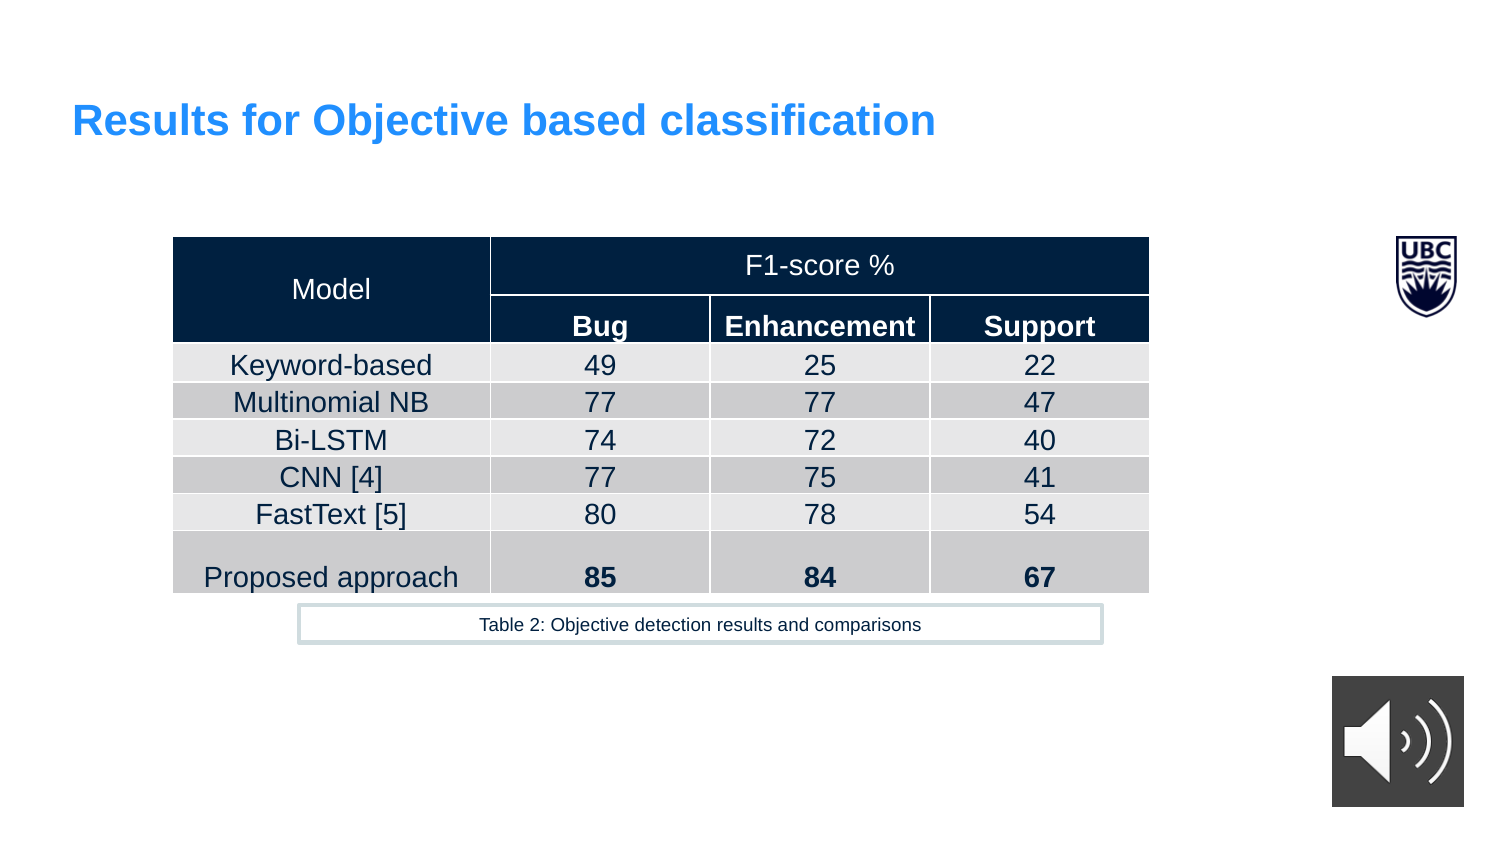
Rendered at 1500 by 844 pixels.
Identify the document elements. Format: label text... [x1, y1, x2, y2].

table_cell Keyword-based [173, 344, 490, 381]
table_cell 77 [491, 457, 709, 493]
table_cell 78 [711, 494, 929, 530]
table_cell 47 [931, 383, 1149, 418]
table_cell 25 [711, 344, 929, 381]
table_cell 67 [931, 531, 1149, 593]
table_cell 75 [711, 457, 929, 493]
table_cell 77 [711, 383, 929, 418]
table_header F1-score % [491, 237, 1149, 294]
table_cell 54 [931, 494, 1149, 530]
table_cell Enhancement [711, 296, 929, 342]
table_cell 40 [931, 420, 1149, 455]
table_cell 72 [711, 420, 929, 455]
table_cell Proposed approach [173, 531, 490, 593]
table_cell 41 [931, 457, 1149, 493]
title Results for Objective based classification [71, 91, 1366, 167]
table_cell Multinomial NB [173, 383, 490, 418]
table_cell 80 [491, 494, 709, 530]
table_cell Bi-LSTM [173, 420, 490, 455]
table_cell 85 [491, 531, 709, 593]
table_cell 49 [491, 344, 709, 381]
table_cell Support [931, 296, 1149, 342]
table_cell 84 [711, 531, 929, 593]
picture [1330, 674, 1465, 809]
table_cell 74 [491, 420, 709, 455]
table_cell 22 [931, 344, 1149, 381]
table_cell CNN [4] [173, 457, 490, 493]
table_header Model [173, 237, 490, 342]
table_cell 77 [491, 383, 709, 418]
table_cell Bug [491, 296, 709, 342]
picture [1396, 236, 1457, 318]
table_cell FastText [5] [173, 494, 490, 530]
text_box Table 2: Objective detection results and comparisons [297, 603, 1104, 645]
